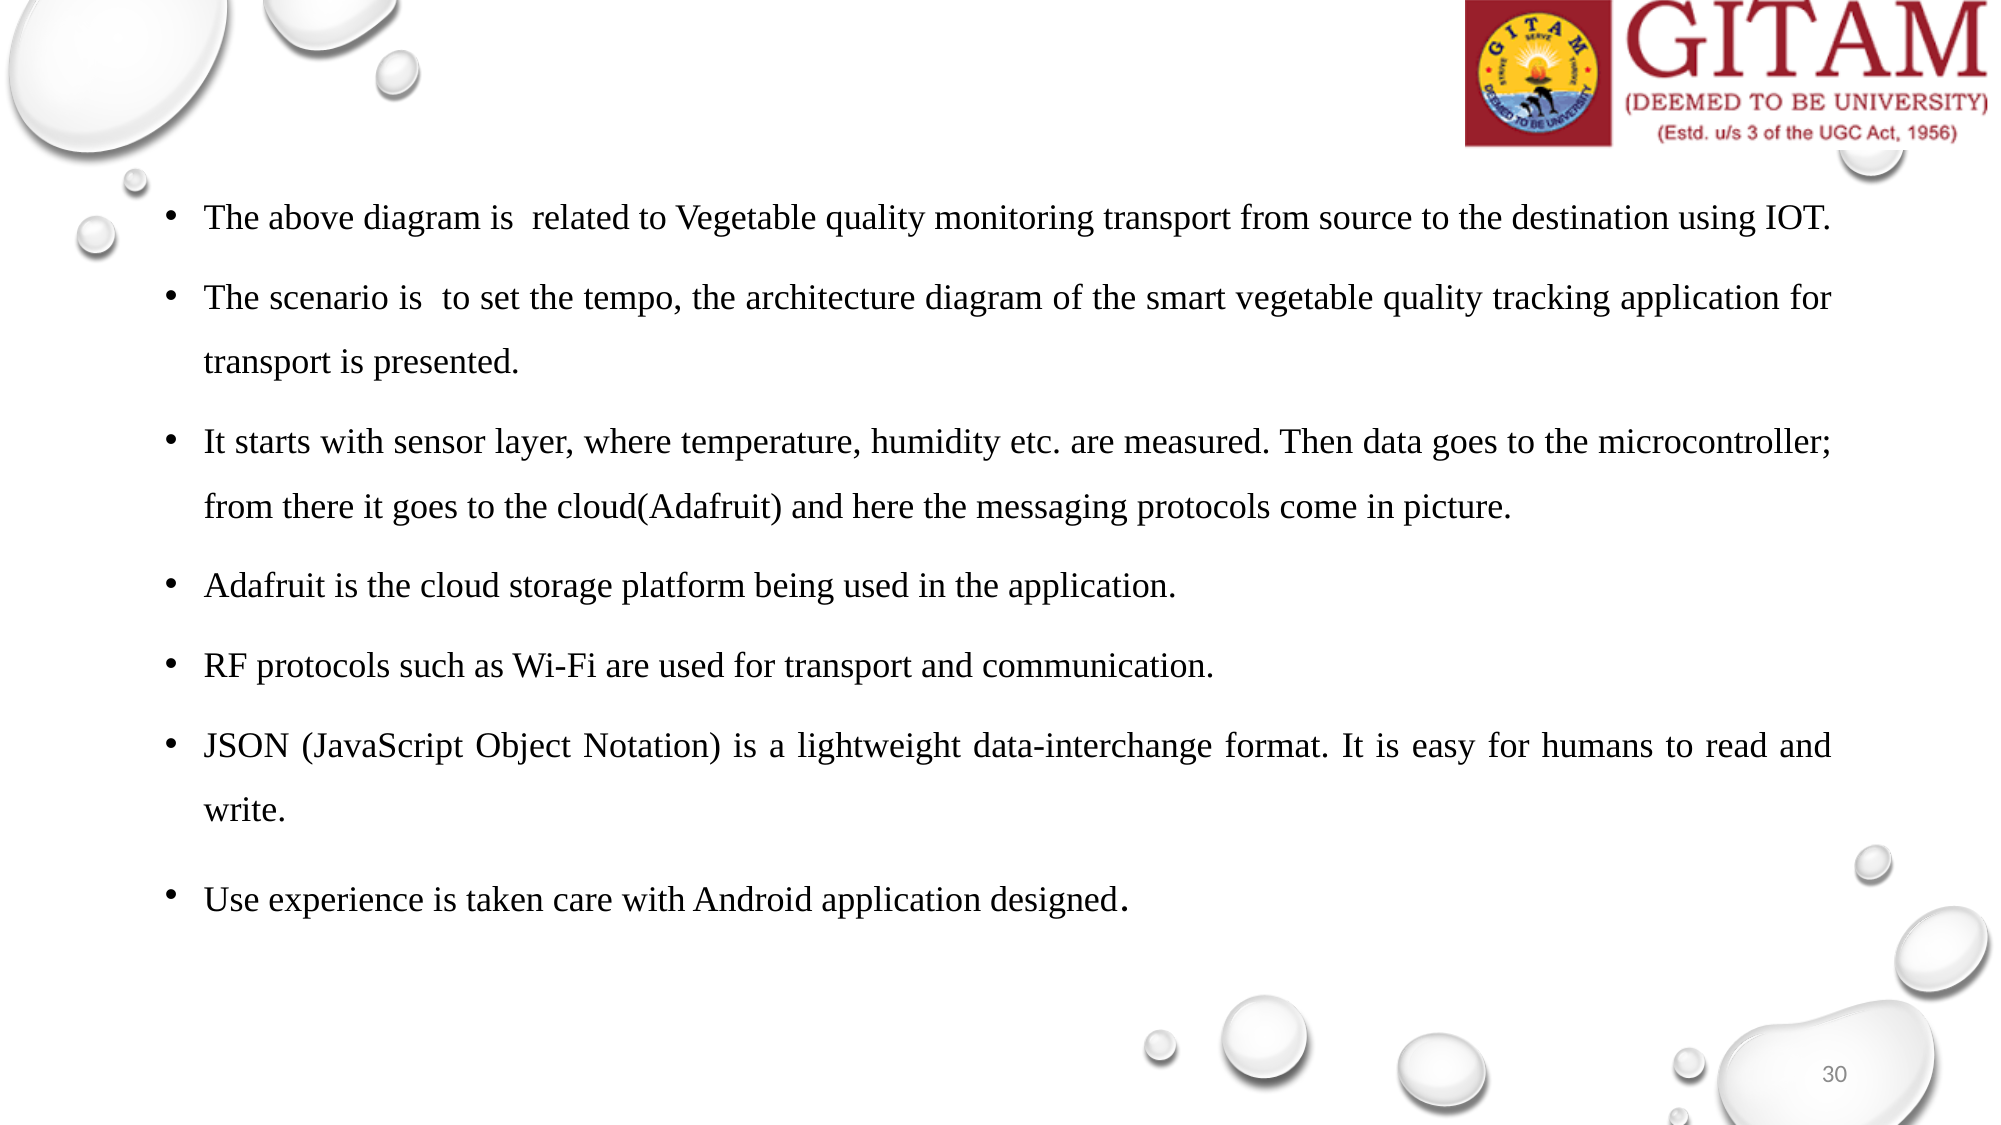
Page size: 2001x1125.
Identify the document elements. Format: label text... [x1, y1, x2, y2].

slide_number 30 [1412, 1042, 1863, 1103]
picture [0, 0, 2000, 1125]
list The above diagram is related to Vegetable quality monitoring transport from source to the destination using IOT. The scenario is to set the tempo, the architecture diagram of the smart vegetable quality tracking application for transport is presented. It starts with sensor layer, where temperature, humidity etc. are measured. Then data goes to the microcontroller; from there it goes to the cloud(Adafruit) and here the messaging protocols come in picture. Adafruit is the cloud storage platform being used in the application. RF protocols such as Wi-Fi are used for transport and communication. JSON (JavaScript Object Notation) is a lightweight data-interchange format. It is easy for humans to read and write. Use experience is taken care with Android application designed. [149, 164, 1850, 950]
